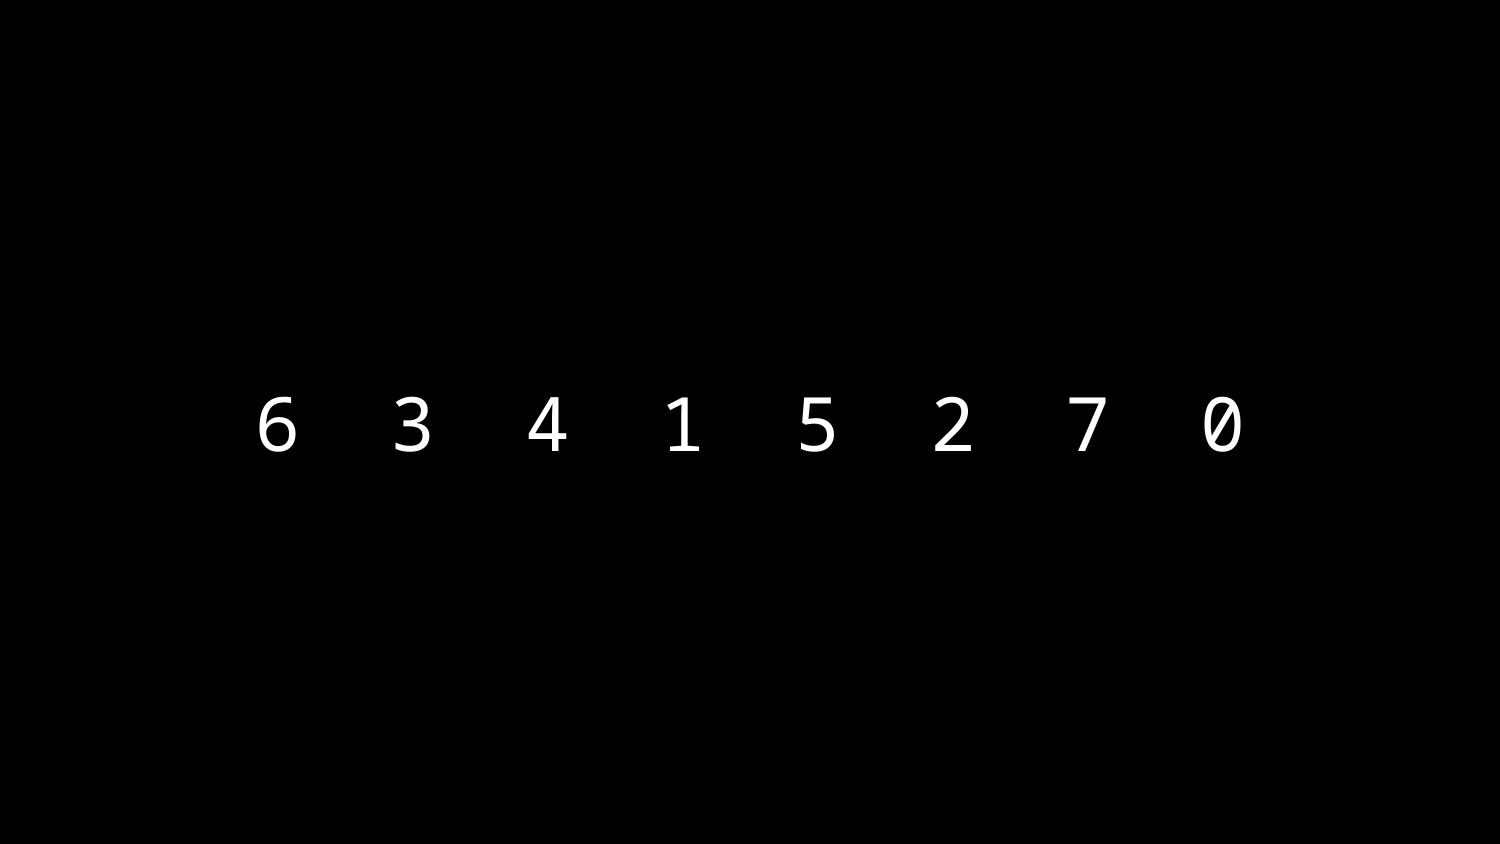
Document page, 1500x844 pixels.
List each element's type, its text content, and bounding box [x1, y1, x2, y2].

title 6 3 4 1 5 2 7 0 [51, 352, 1449, 491]
